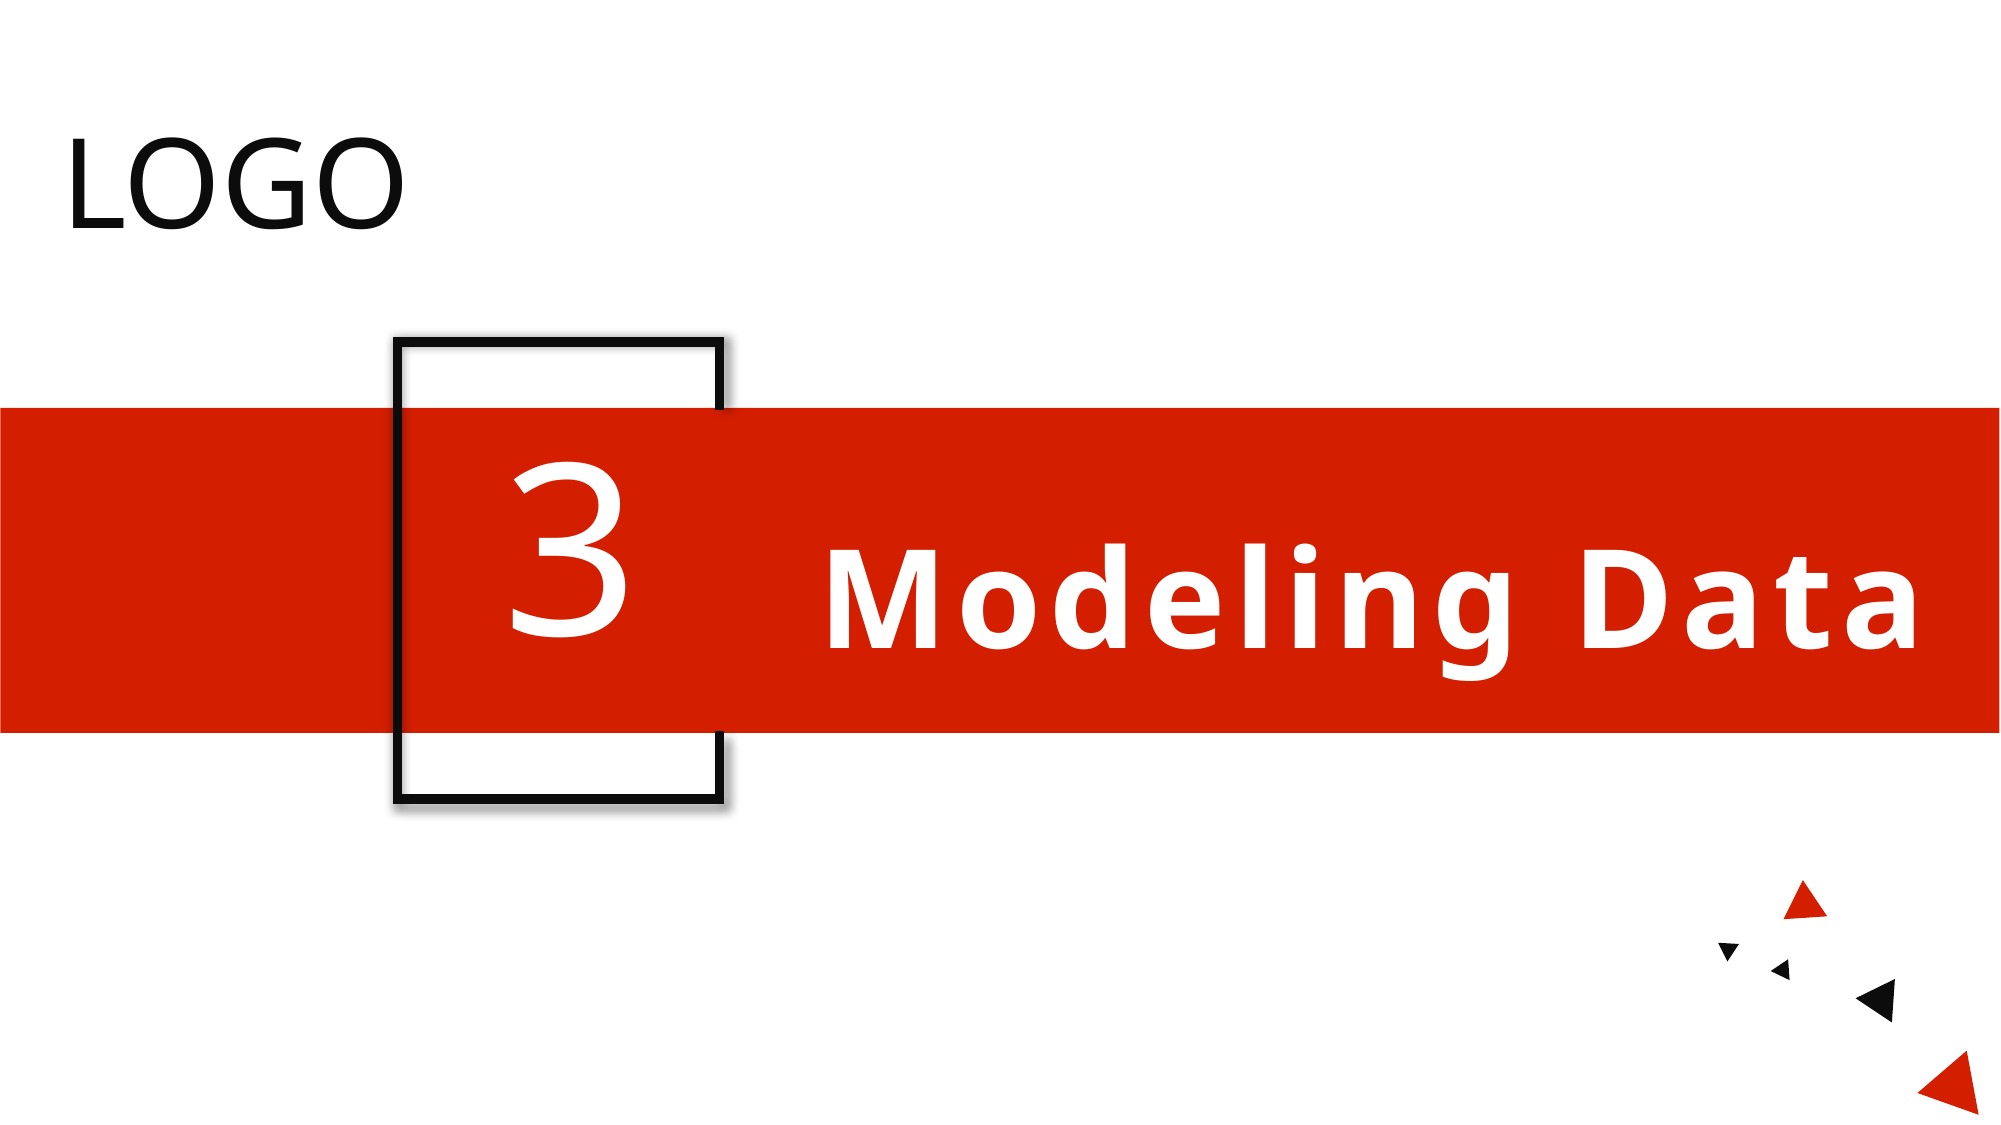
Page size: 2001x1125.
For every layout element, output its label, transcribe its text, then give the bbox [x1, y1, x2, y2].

text_box [397, 341, 720, 800]
text_box 3 [487, 388, 794, 691]
text_box [0, 407, 389, 734]
text_box [794, 407, 2000, 451]
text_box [1718, 932, 1792, 988]
text_box LOGO [46, 95, 488, 261]
text_box Modeling Data [794, 451, 2000, 686]
text_box [731, 686, 2000, 734]
text_box [1853, 977, 1897, 1025]
text_box [1781, 878, 1830, 921]
text_box [1915, 1048, 1980, 1117]
